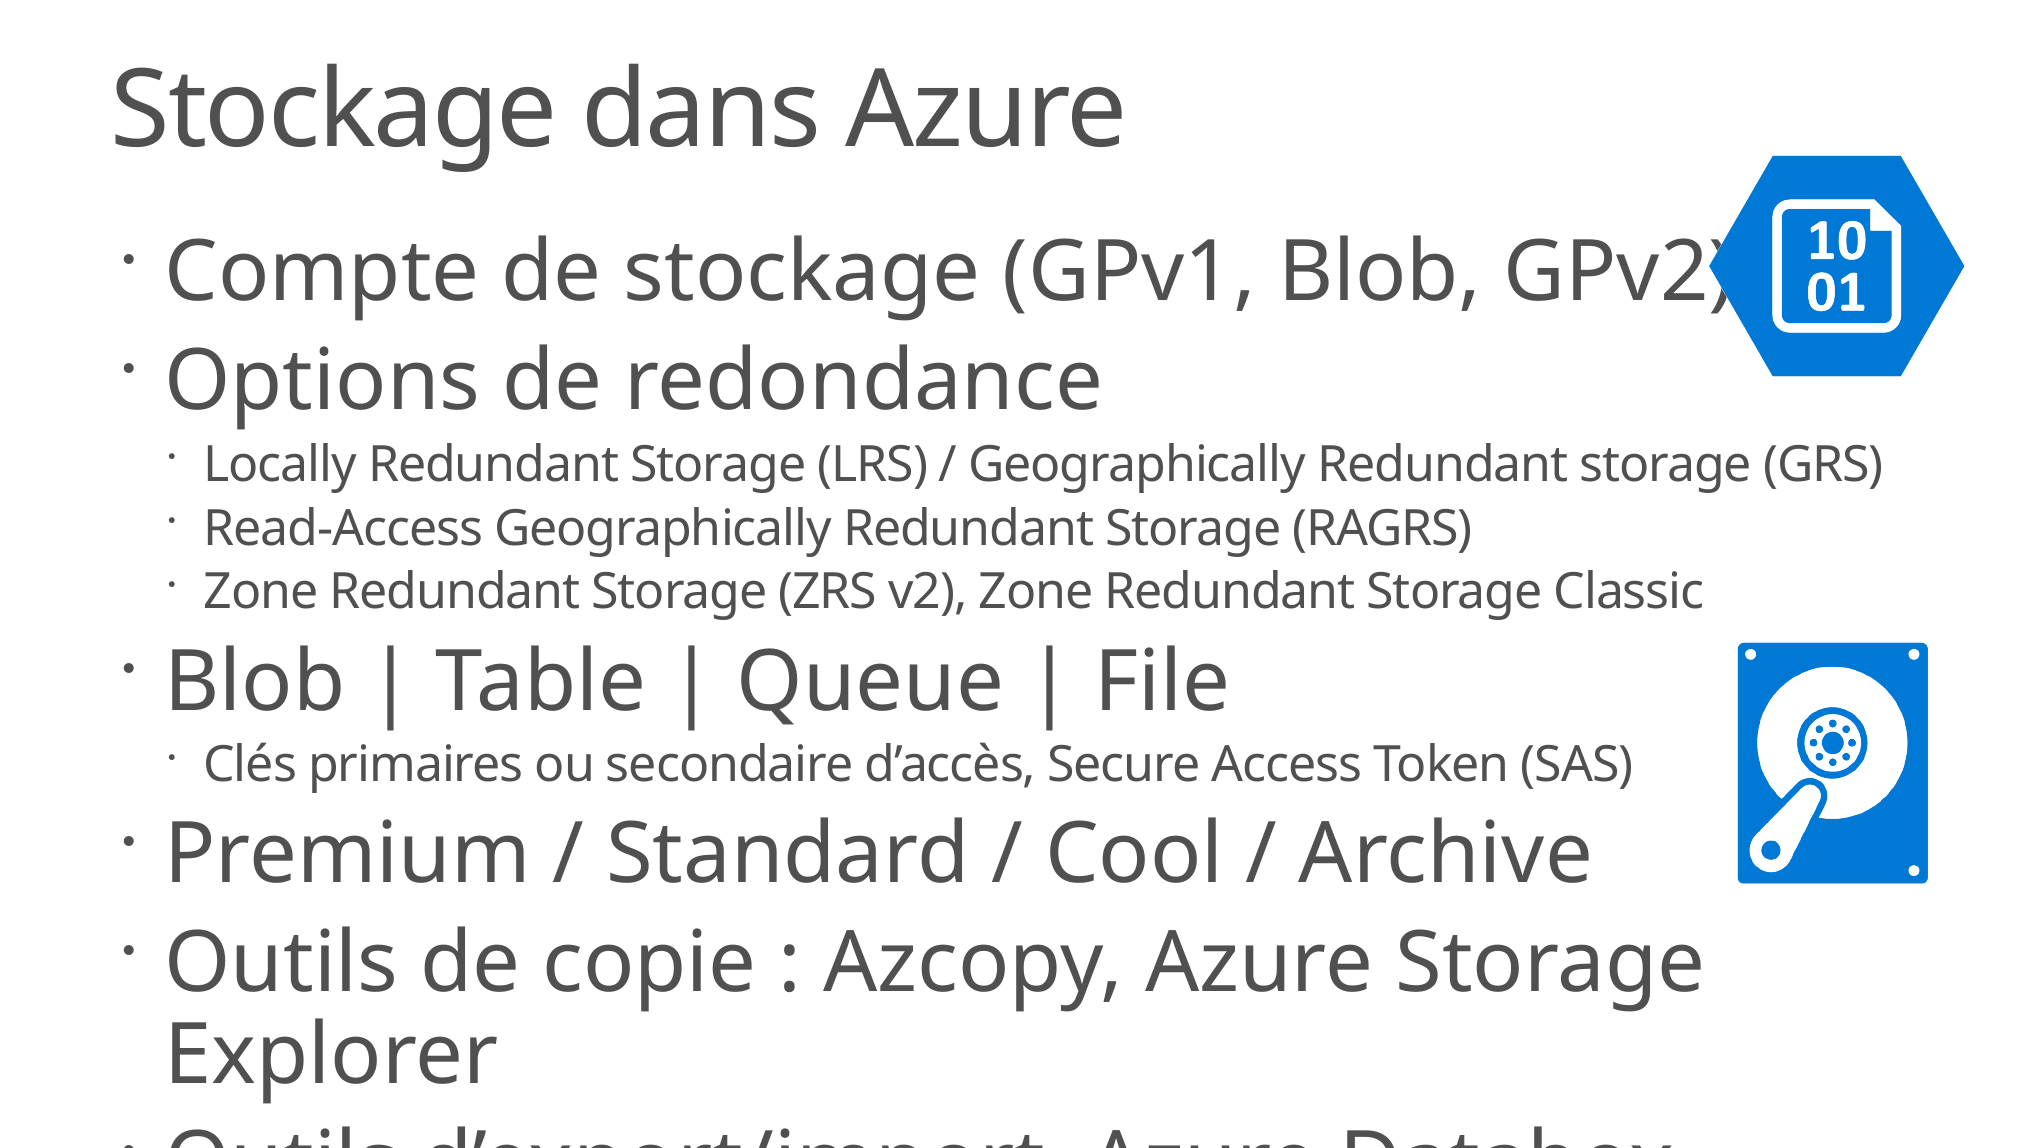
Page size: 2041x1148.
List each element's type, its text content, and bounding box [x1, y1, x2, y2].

title Stockage dans Azure [86, 38, 1953, 165]
picture [1708, 137, 1965, 394]
list Compte de stockage (GPv1, Blob, GPv2) Options de redondance Locally Redundant Storage (LRS) / Geographically Redundant storage (GRS) Read-Access Geographically Redundant Storage (RAGRS) Zone Redundant Storage (ZRS v2), Zone Redundant Storage Classic Blob | Table | Queue | File Clés primaires ou secondaire d’accès, Secure Access Token (SAS) Premium / Standard / Cool / Archive Outils de copie : Azcopy, Azure Storage Explorer Outils d’export/import, Azure Databox [86, 203, 1953, 546]
picture [1711, 642, 1954, 884]
